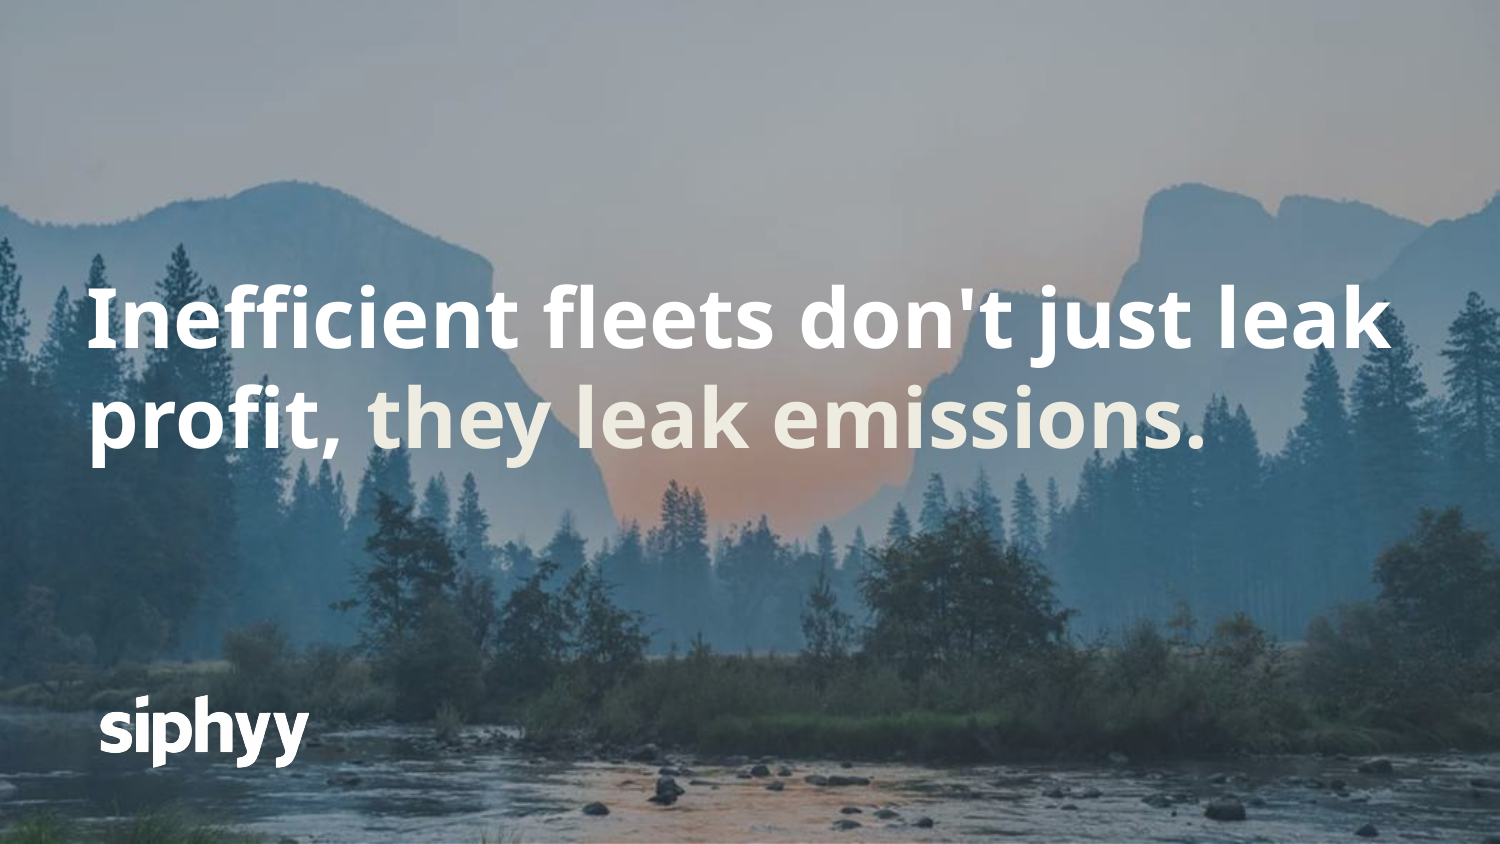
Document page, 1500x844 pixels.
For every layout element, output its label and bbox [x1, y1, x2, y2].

picture [83, 674, 324, 790]
text_box [0, 0, 1500, 844]
